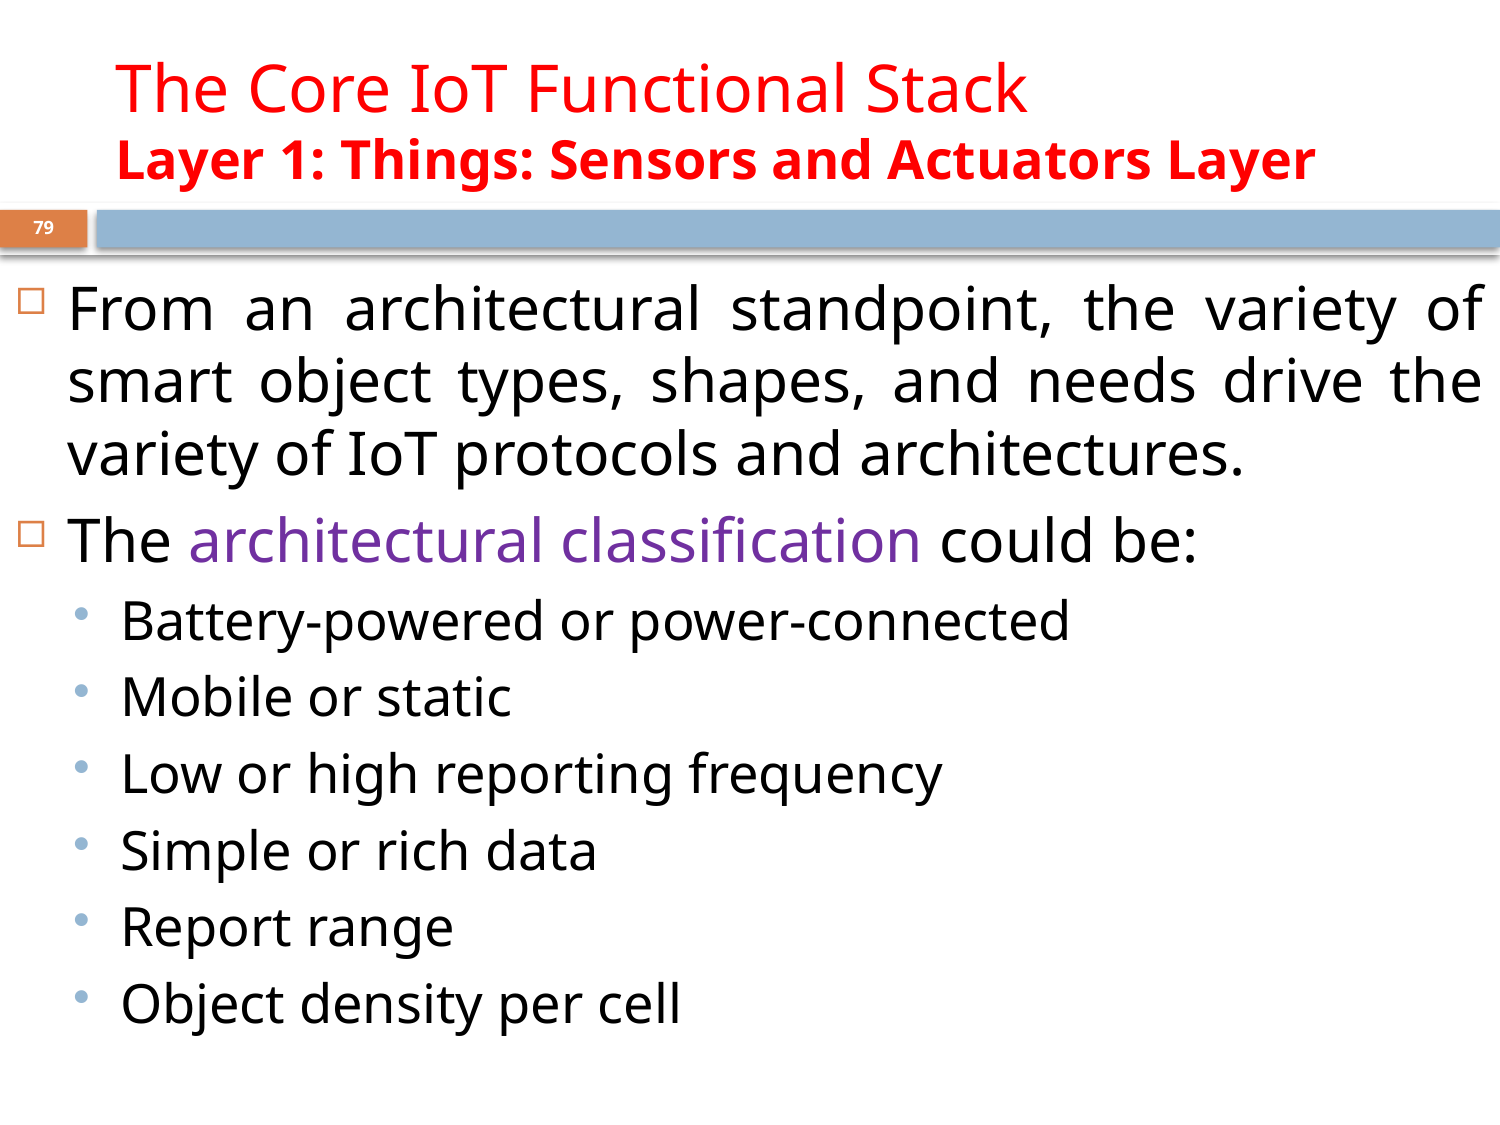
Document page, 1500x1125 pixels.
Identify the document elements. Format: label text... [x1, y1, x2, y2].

list From an architectural standpoint, the variety of smart object types, shapes, and needs drive the variety of IoT protocols and architectures. The architectural classification could be: Battery-powered or power-connected Mobile or static Low or high reporting frequency Simple or rich data Report range Object density per cell [0, 262, 1500, 1125]
title The Core IoT Functional Stack Layer 1: Things: Sensors and Actuators Layer [100, 37, 1438, 200]
slide_number 79 [0, 208, 88, 249]
